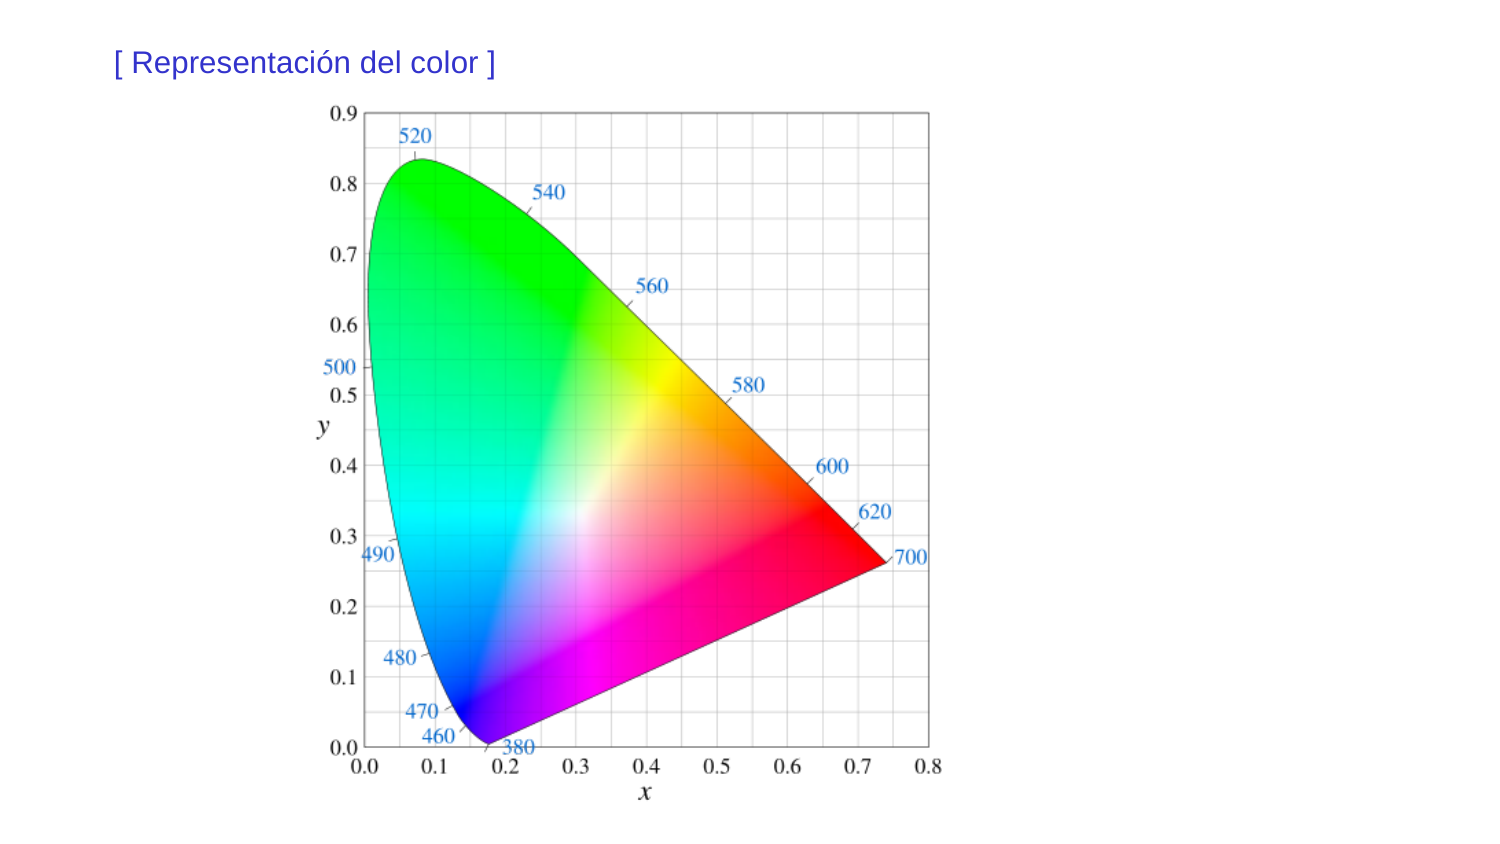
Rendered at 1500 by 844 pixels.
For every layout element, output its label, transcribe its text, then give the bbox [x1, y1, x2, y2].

picture [299, 69, 954, 812]
text_box [ Representación del color ] [99, 35, 512, 88]
